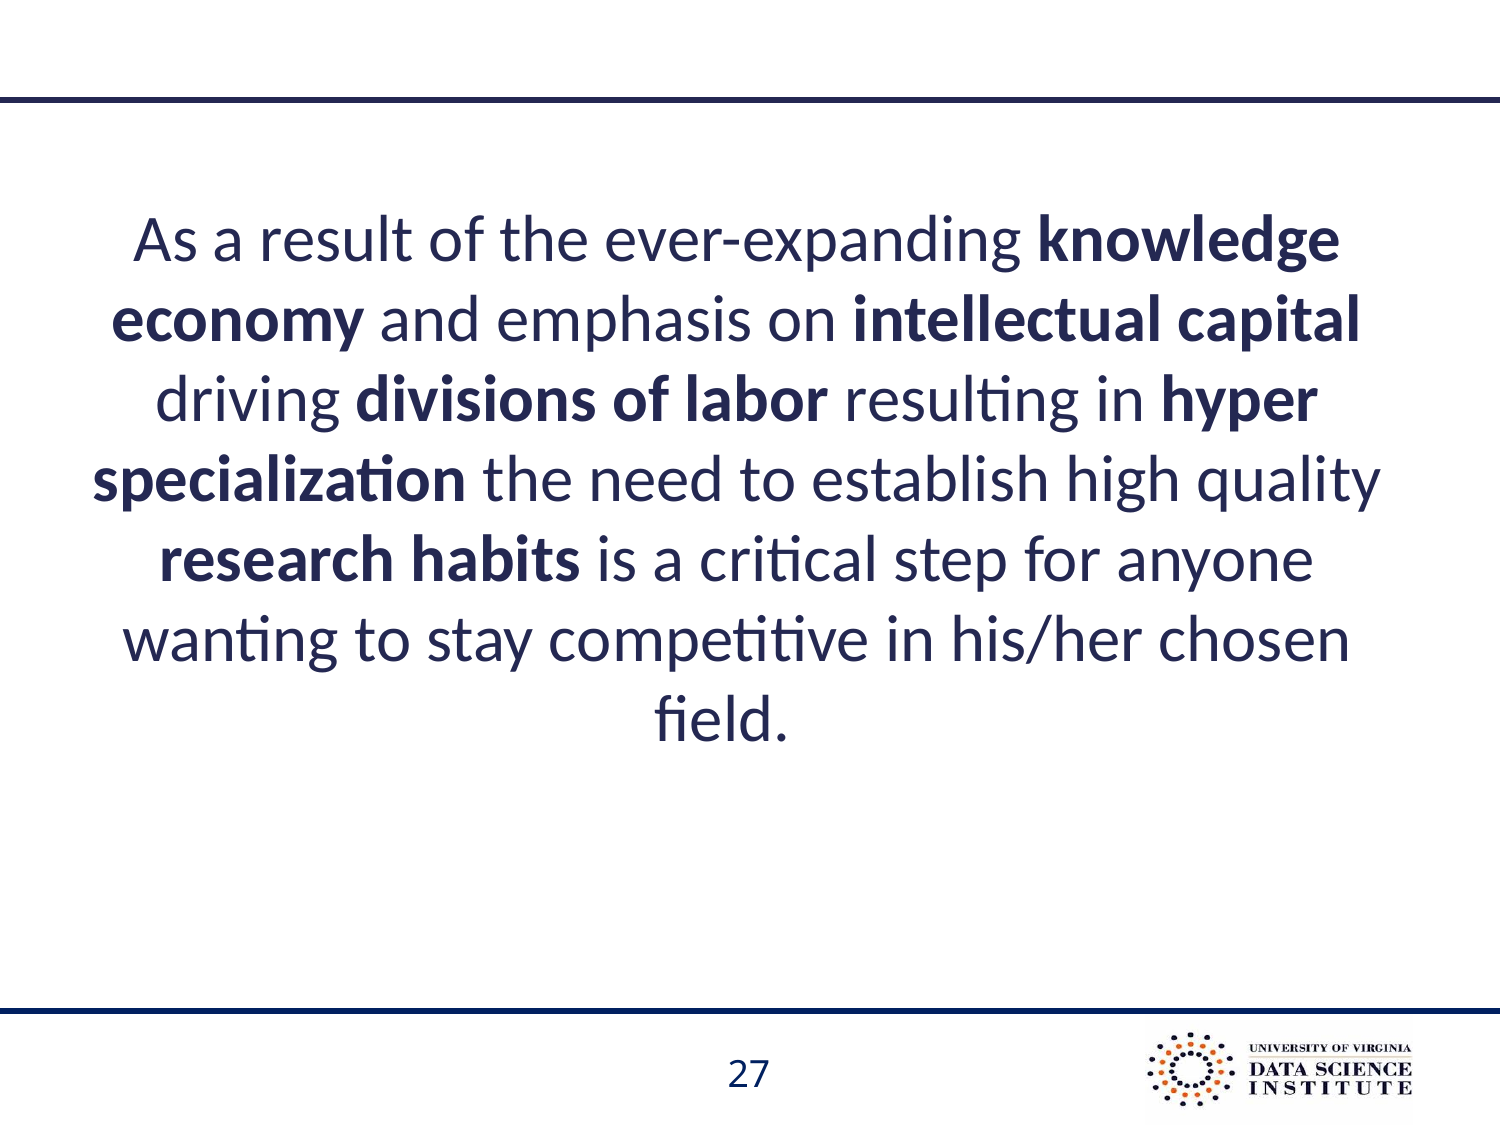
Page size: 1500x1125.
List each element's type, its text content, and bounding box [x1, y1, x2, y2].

text_box As a result of the ever-expanding knowledge economy and emphasis on intellectual capital driving divisions of labor resulting in hyper specialization the need to establish high quality research habits is a critical step for anyone wanting to stay competitive in his/her chosen field. [50, 187, 1425, 762]
picture [1145, 1014, 1413, 1125]
